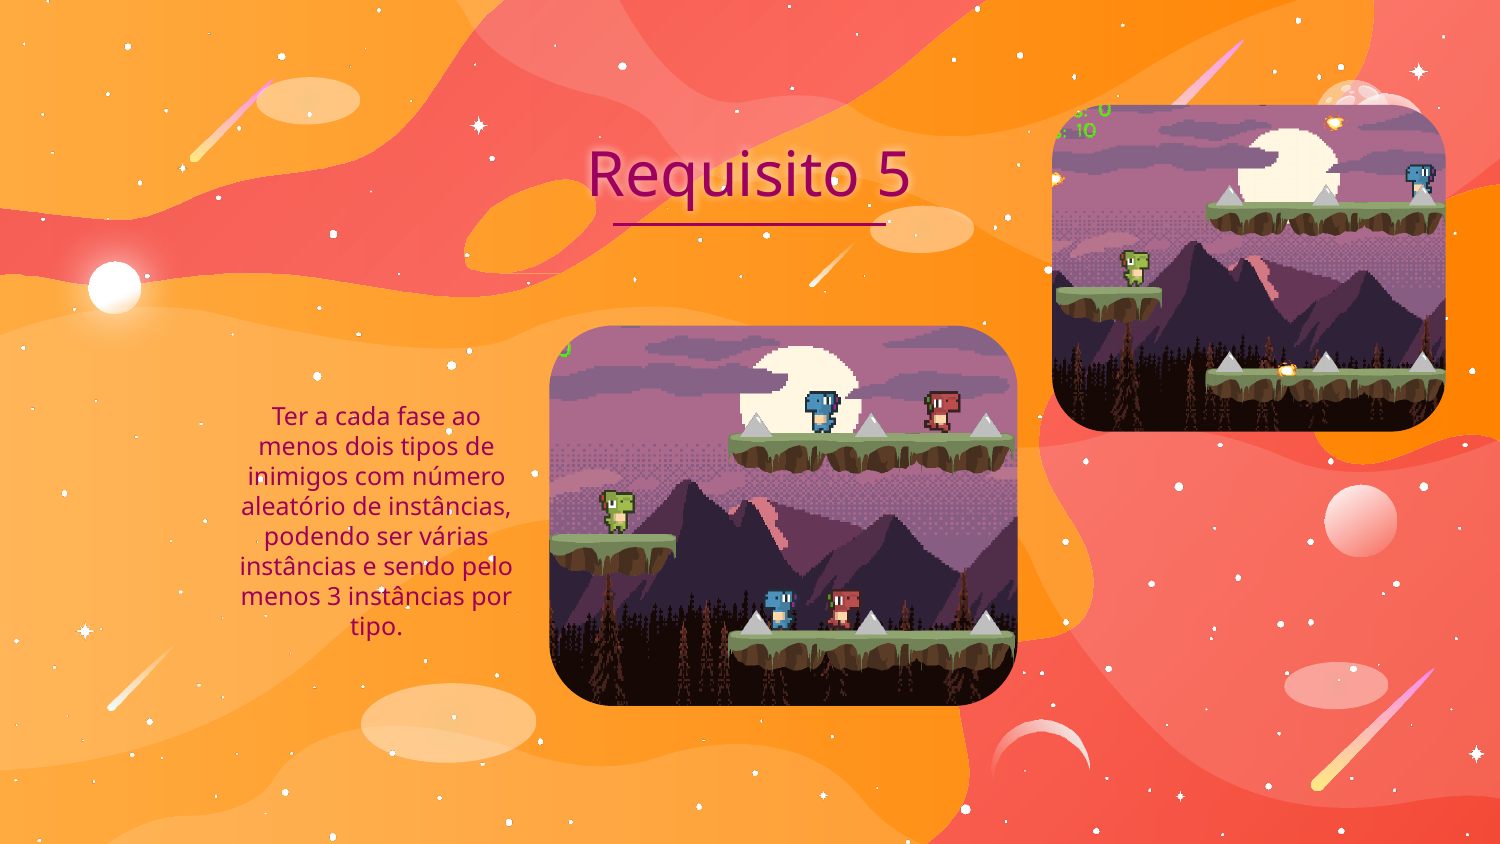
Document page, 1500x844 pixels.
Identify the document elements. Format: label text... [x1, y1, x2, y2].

title Requisito 5 [165, 129, 1046, 225]
picture [14, 0, 1500, 844]
table_cell 8 [994, 748, 1001, 760]
subtitle Ter a cada fase ao menos dois tipos de inimigos com número aleatório de instâncias, podendo ser várias instâncias e sendo pelo menos 3 instâncias por tipo. [215, 459, 538, 583]
